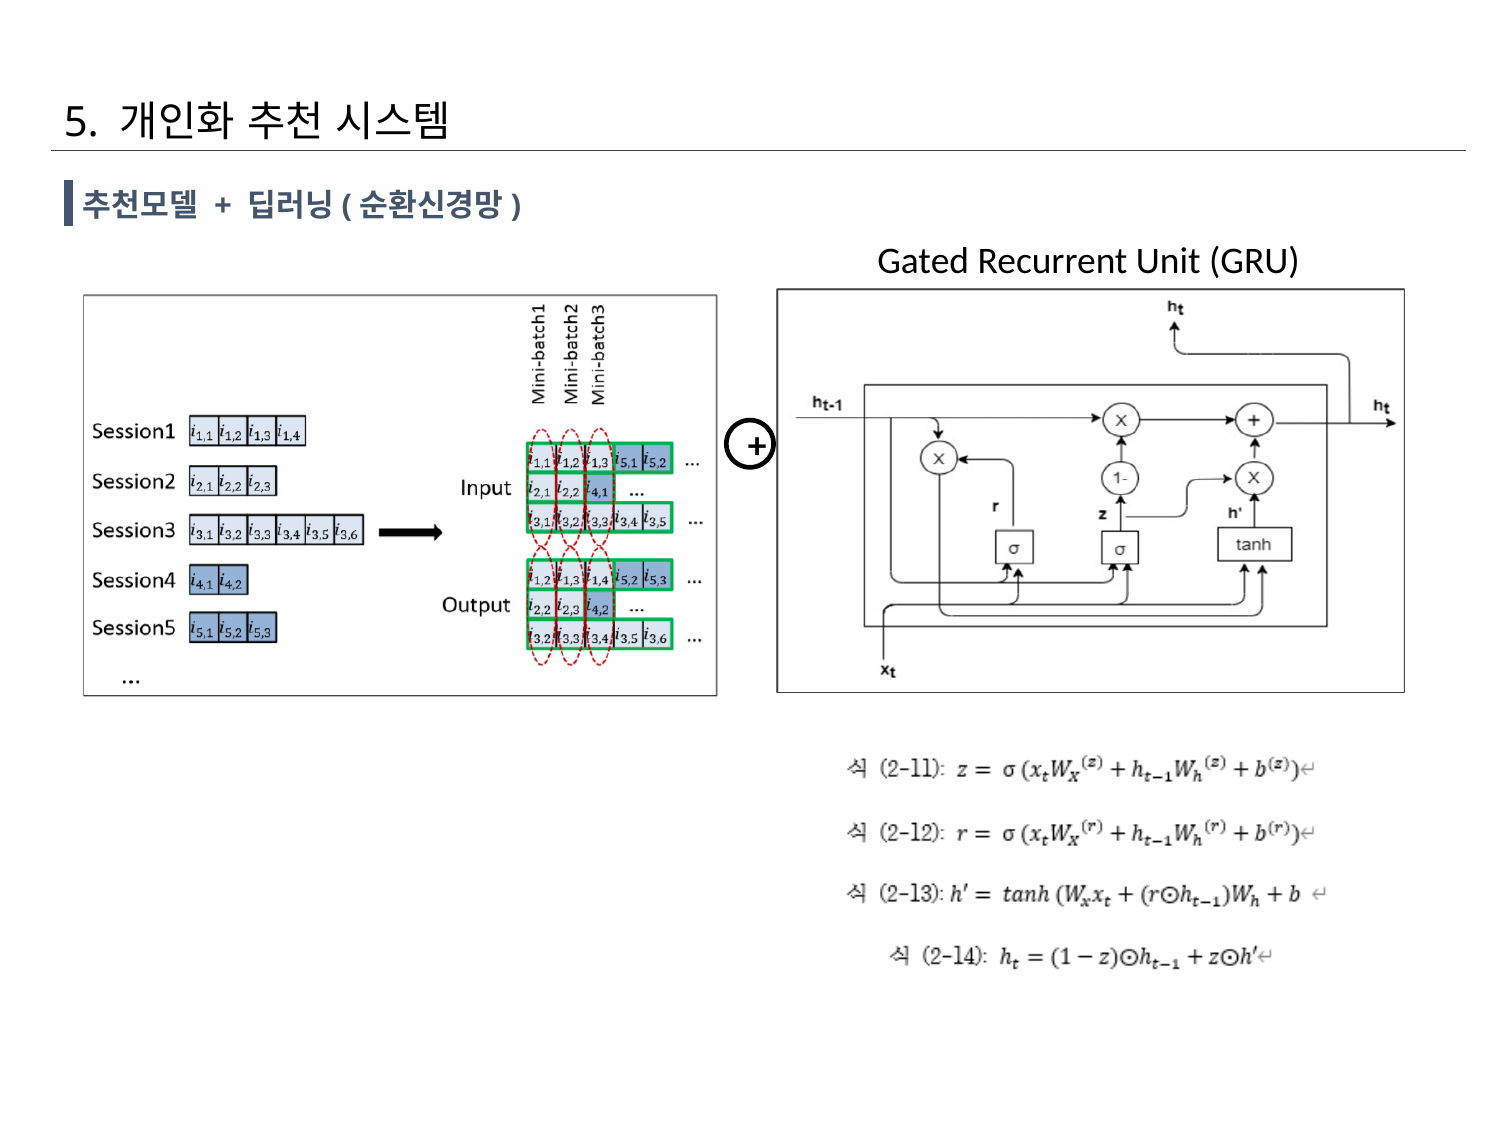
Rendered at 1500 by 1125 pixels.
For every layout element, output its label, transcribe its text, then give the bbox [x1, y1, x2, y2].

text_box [68, 175, 663, 234]
picture [833, 726, 1347, 989]
text_box 5. 개인화 추천 시스템 [50, 96, 1482, 144]
text_box Gated Recurrent Unit (GRU) [862, 228, 1327, 288]
picture [73, 288, 724, 709]
text_box + [725, 419, 775, 469]
picture [776, 288, 1405, 693]
